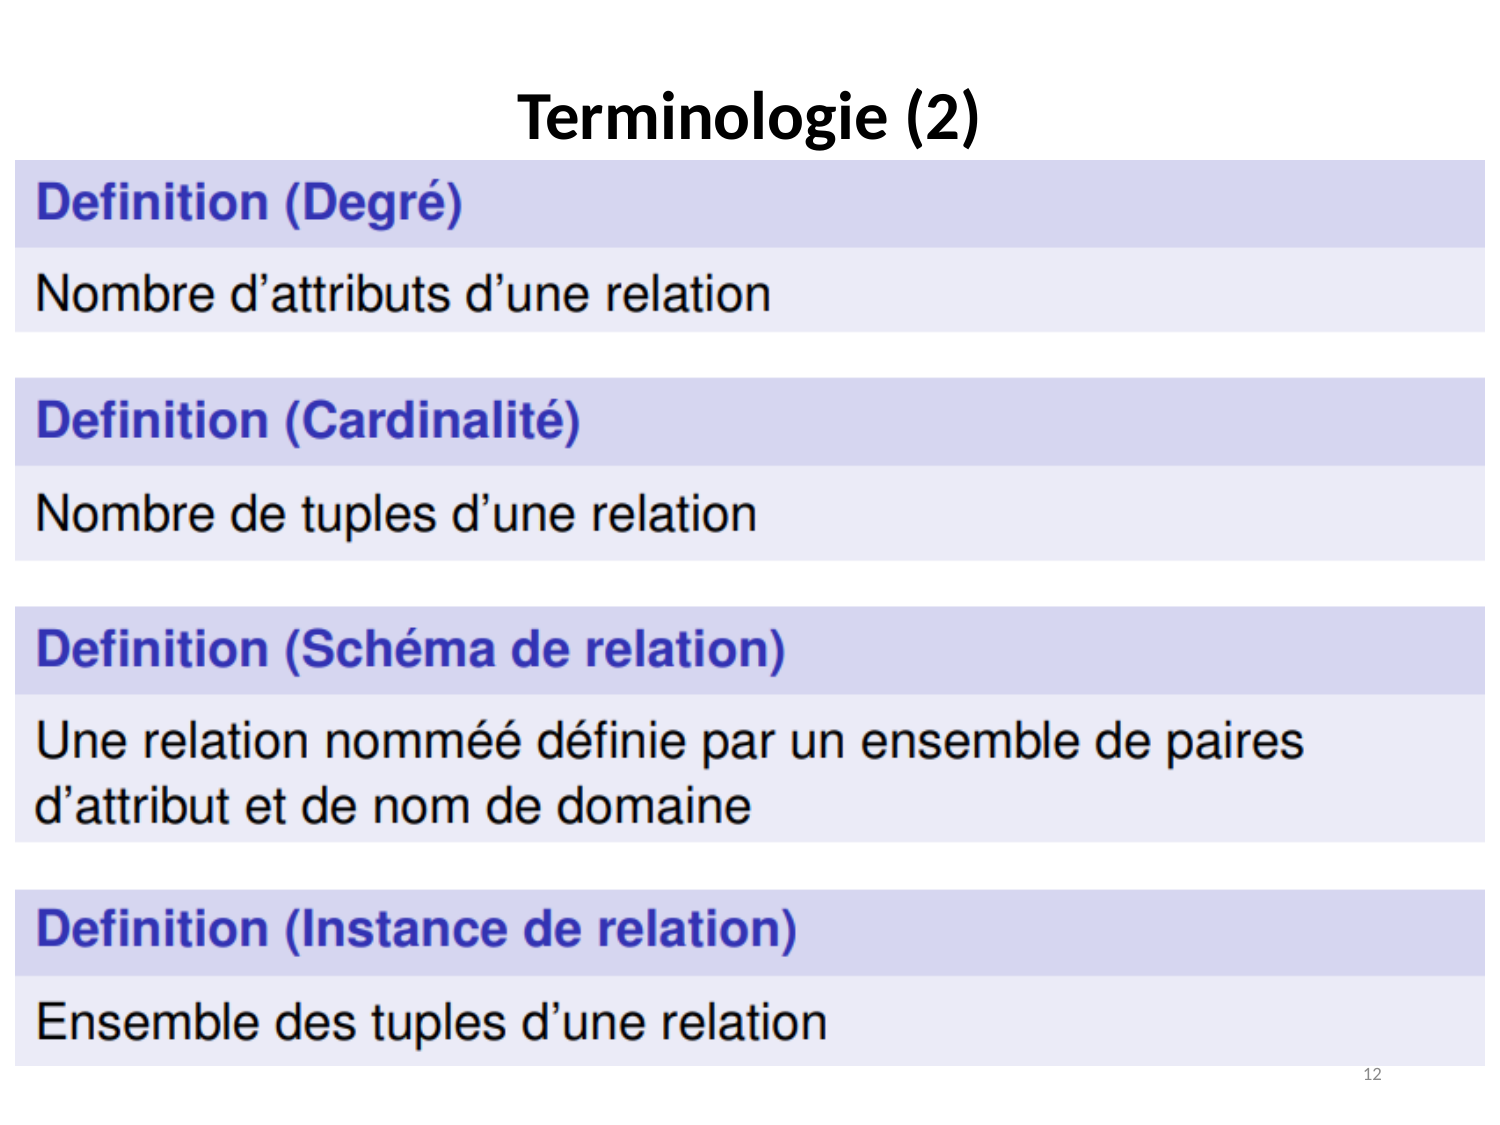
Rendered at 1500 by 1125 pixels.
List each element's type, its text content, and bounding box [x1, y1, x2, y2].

text_box 12 [1059, 1073, 1397, 1103]
title Terminologie (2) [103, 59, 1397, 158]
picture [15, 159, 1486, 1066]
